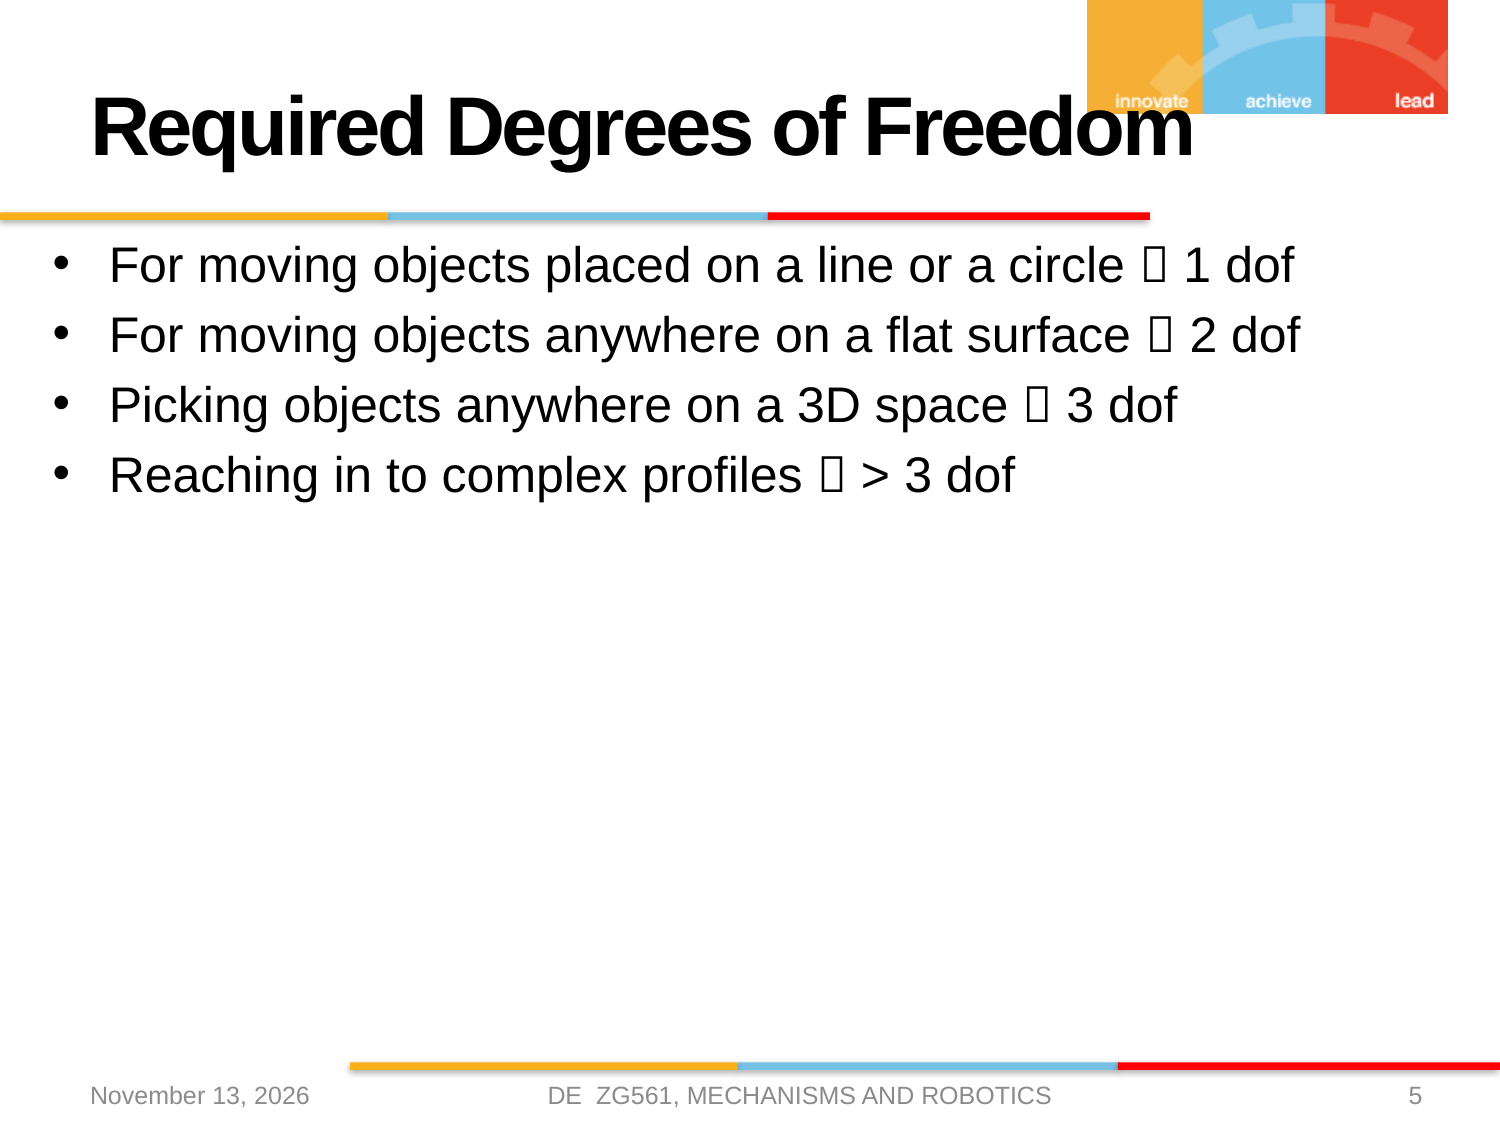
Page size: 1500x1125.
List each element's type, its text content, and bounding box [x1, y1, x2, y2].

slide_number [75, 1065, 425, 1125]
footer DE ZG561, MECHANISMS AND ROBOTICS [512, 1065, 1088, 1125]
picture [1087, 0, 1448, 114]
slide_number 5 [1088, 1065, 1438, 1125]
title Required Degrees of Freedom [75, 45, 1425, 200]
list For moving objects placed on a line or a circle  1 dof For moving objects anywhere on a flat surface  2 dof Picking objects anywhere on a 3D space  3 dof Reaching in to complex profiles  > 3 dof [37, 224, 1450, 1010]
